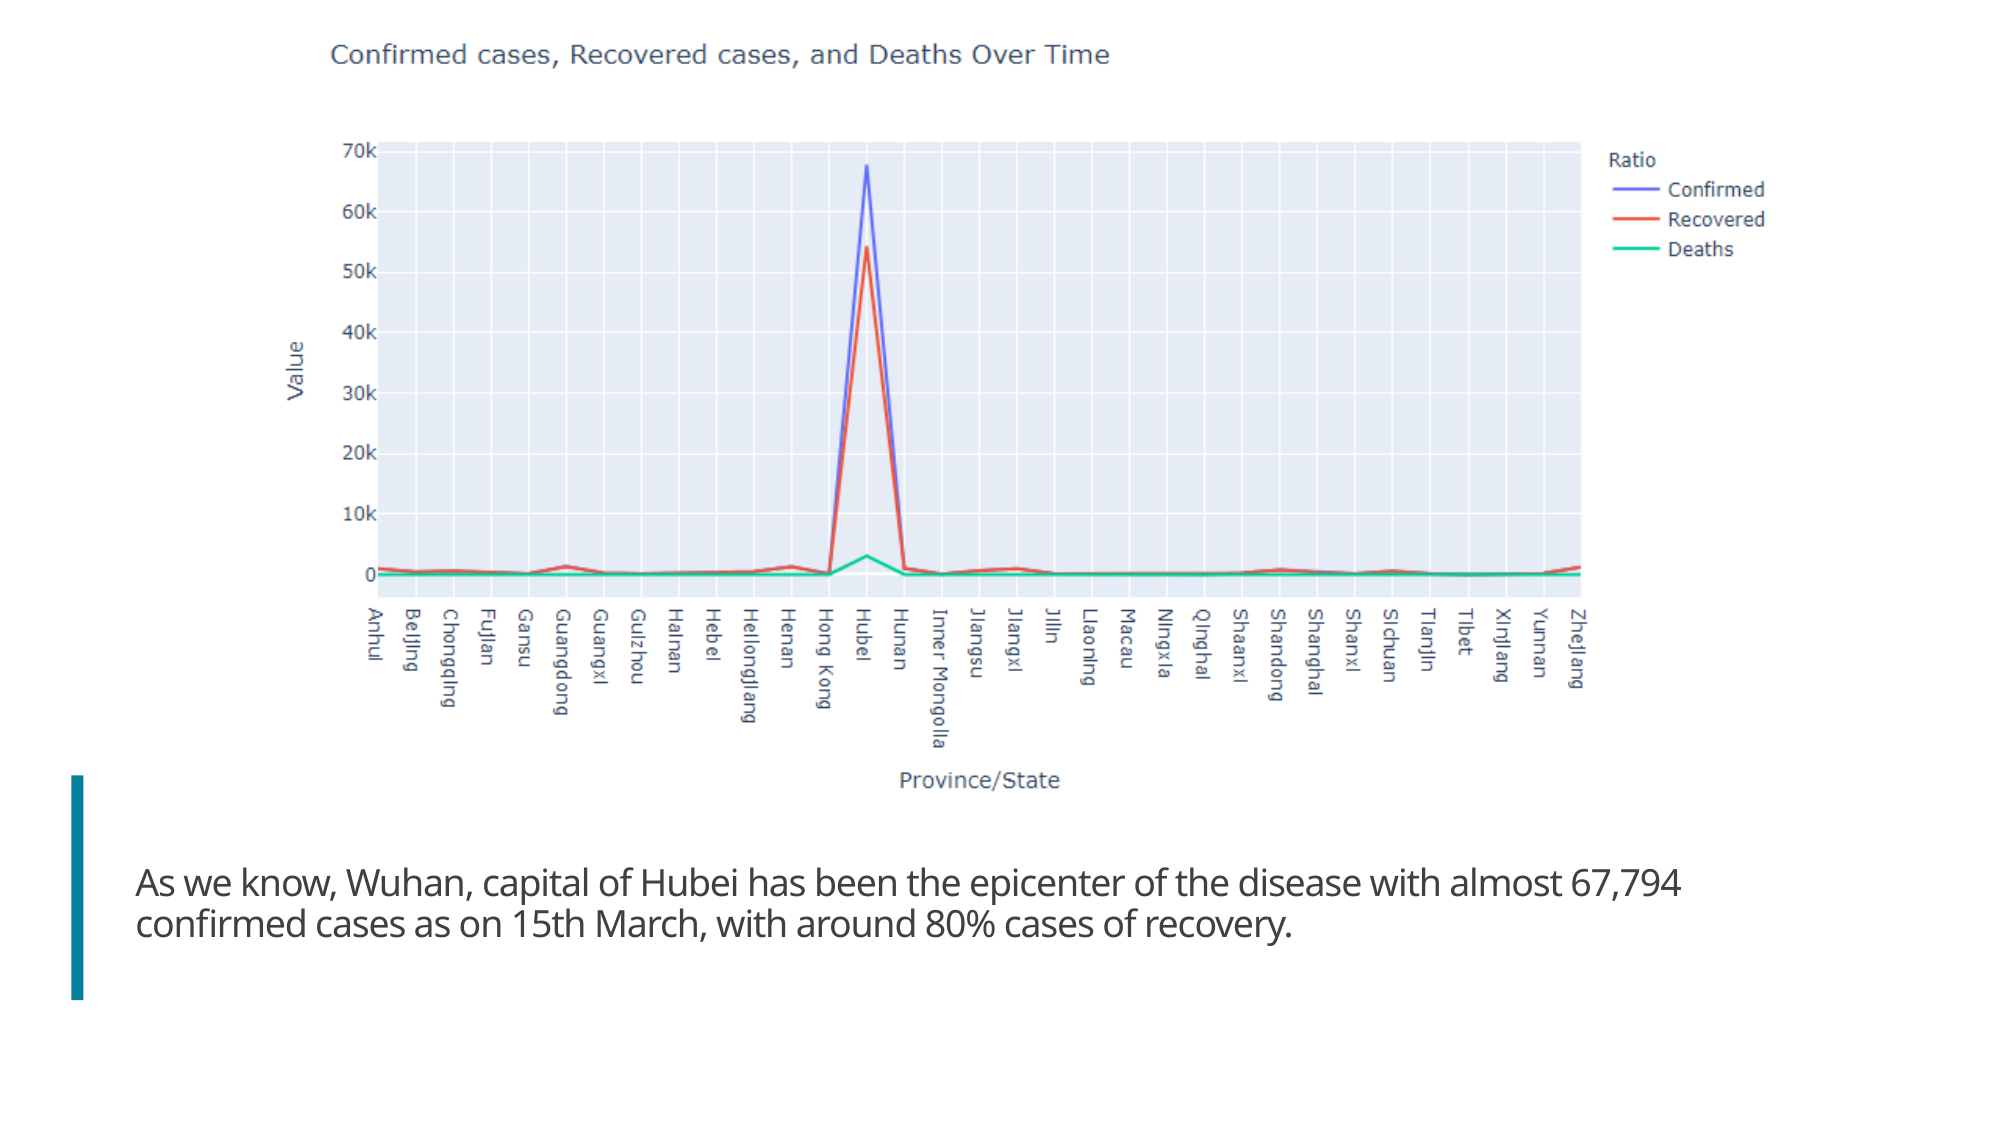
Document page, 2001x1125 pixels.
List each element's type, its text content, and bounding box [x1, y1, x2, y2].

title As we know, Wuhan, capital of Hubei has been the epicenter of the disease with almost 67,794 confirmed cases as on 15th March, with around 80% cases of recovery. [120, 856, 1861, 953]
picture [275, 39, 1786, 804]
